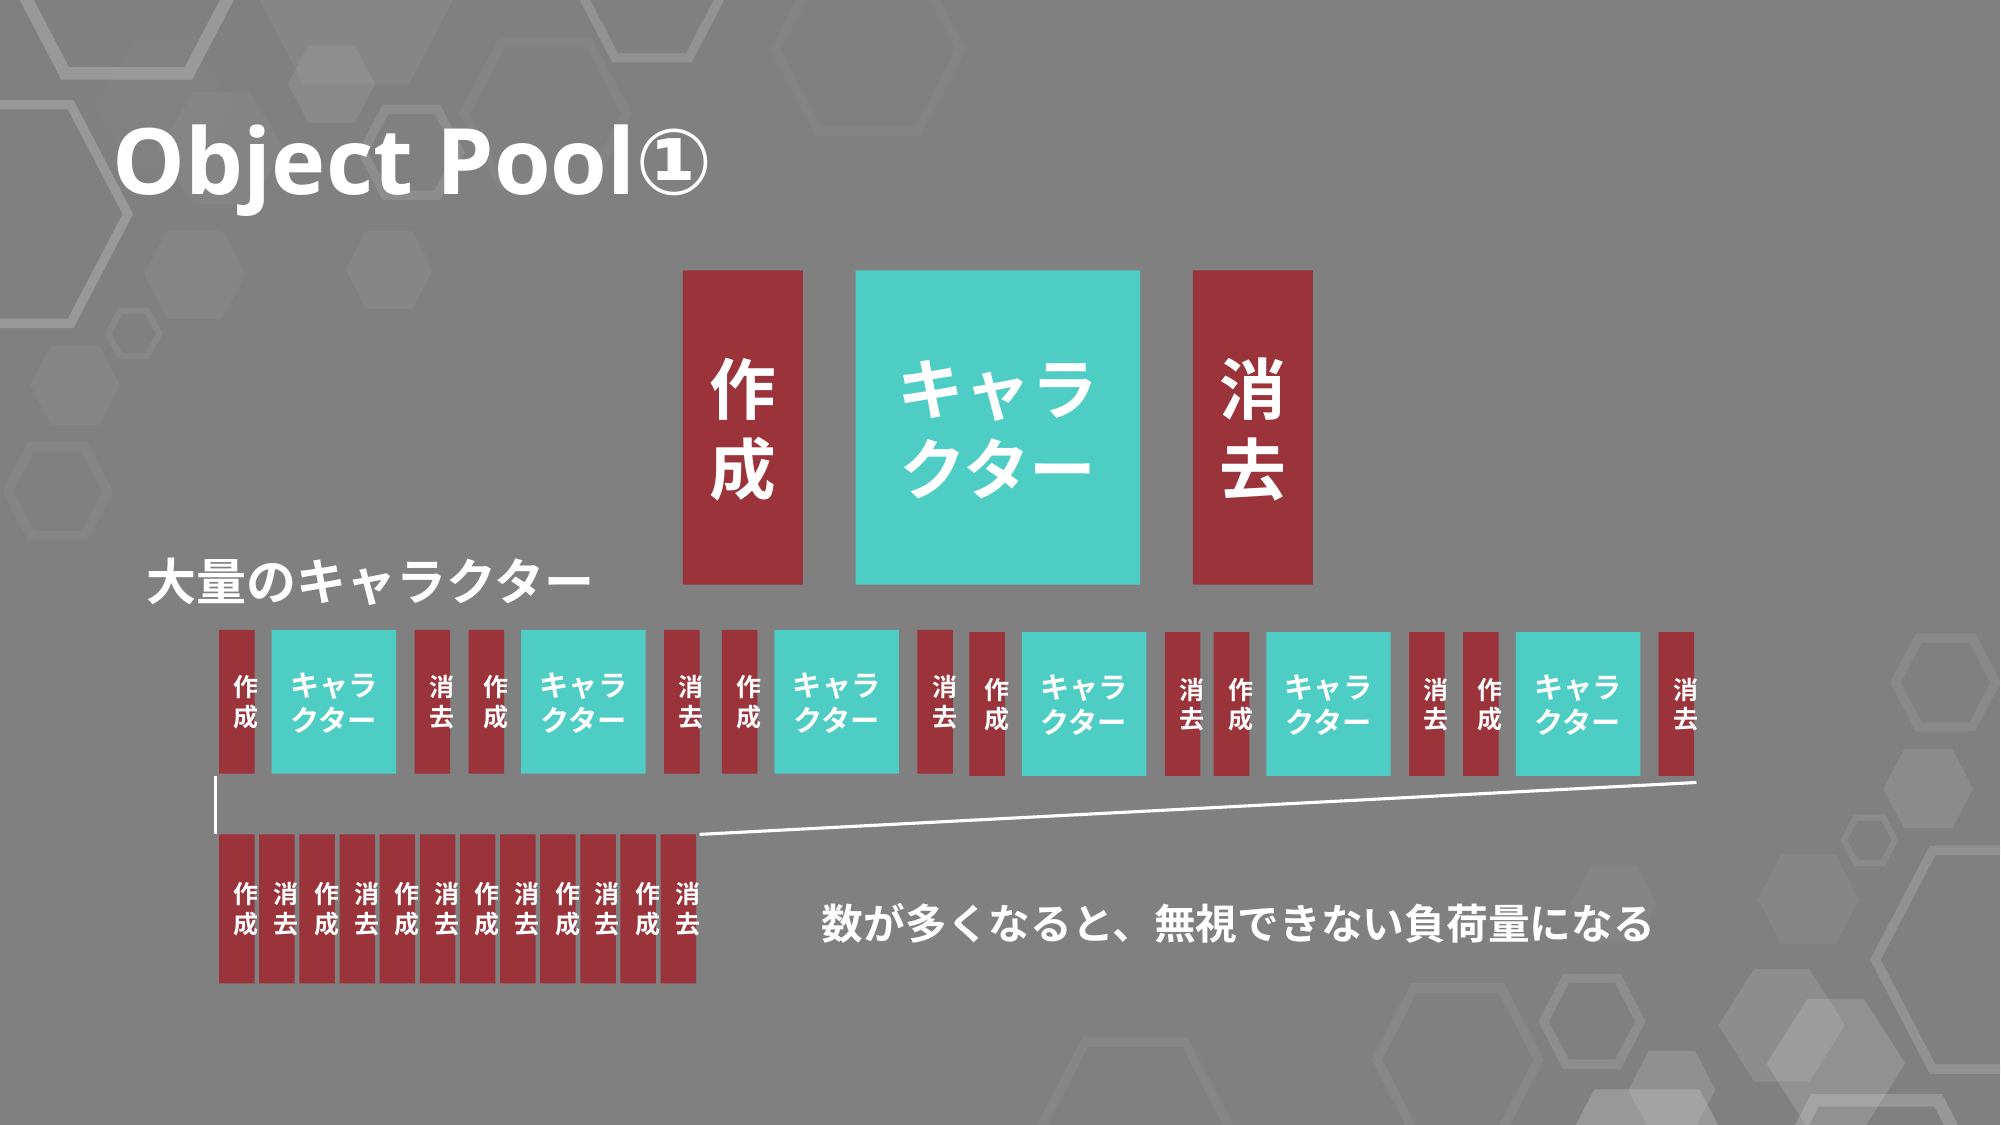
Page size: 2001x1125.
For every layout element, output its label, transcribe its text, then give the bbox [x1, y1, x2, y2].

text_box 作成 [682, 269, 804, 542]
text_box キャラクター [855, 269, 1141, 542]
text_box 消去 [1192, 269, 1314, 542]
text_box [215, 775, 1697, 984]
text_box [128, 542, 1695, 776]
text_box Object Pool① [98, 95, 729, 220]
